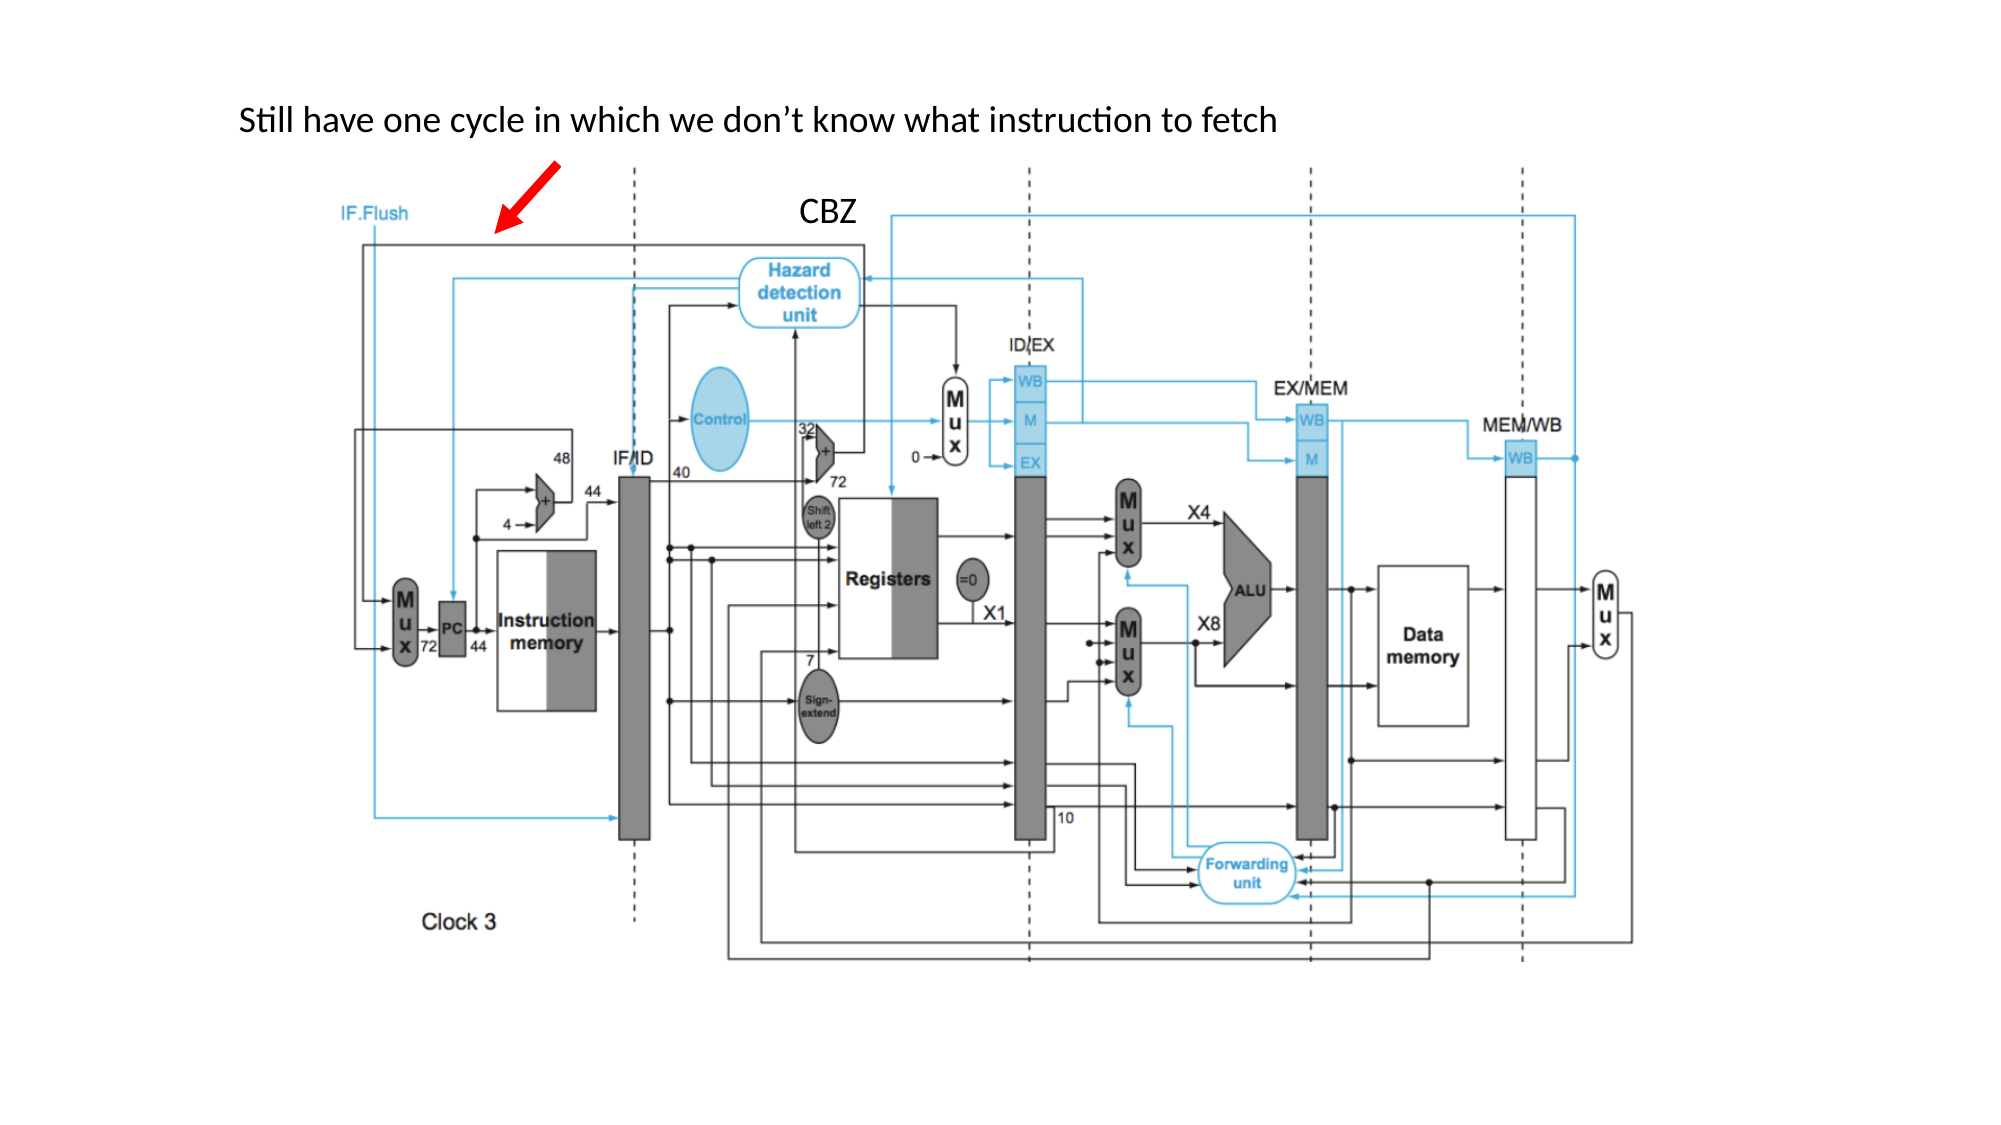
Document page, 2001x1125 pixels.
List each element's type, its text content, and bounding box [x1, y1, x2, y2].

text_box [494, 163, 558, 235]
title Still have one cycle in which we don’t know what instruction to fetch [223, 87, 1309, 163]
picture [223, 163, 1776, 962]
